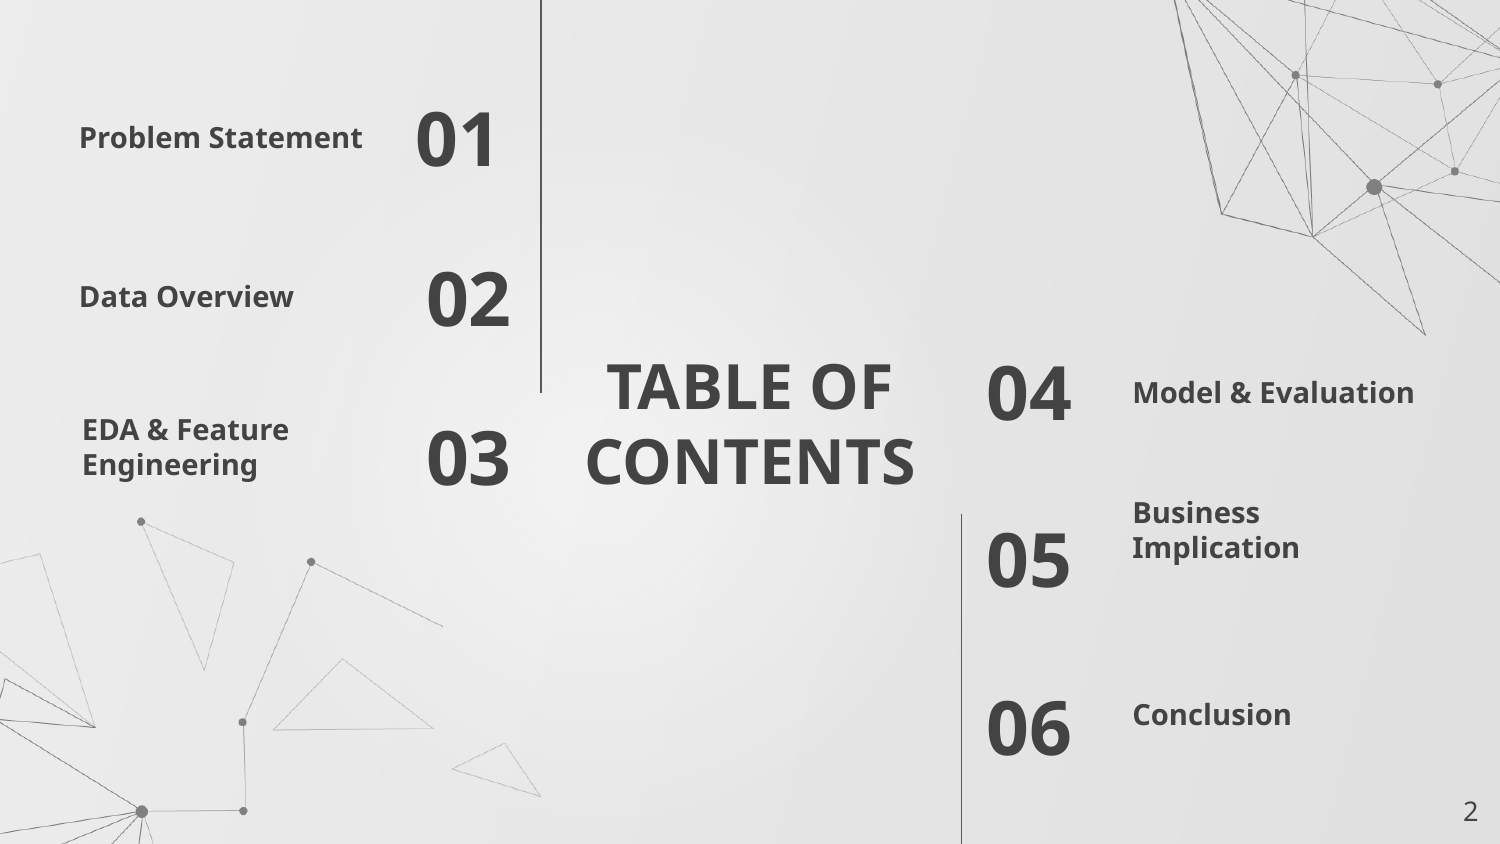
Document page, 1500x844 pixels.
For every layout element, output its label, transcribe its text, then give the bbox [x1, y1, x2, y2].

title Problem Statement [64, 104, 335, 169]
title 02 [345, 248, 528, 344]
title Business Implication [1117, 510, 1442, 579]
title Conclusion [1117, 651, 1442, 746]
title 04 [971, 343, 1148, 439]
title Model & Evaluation [1117, 360, 1442, 425]
title 06 [971, 677, 1148, 773]
title 05 [971, 510, 1148, 606]
picture [0, 0, 1500, 844]
title Data Overview [64, 263, 345, 329]
title TABLE OF CONTENTS [555, 344, 945, 500]
title 01 [335, 89, 517, 185]
title EDA & Feature Engineering [66, 401, 391, 497]
title 03 [345, 408, 528, 503]
slide_number 2 [1403, 779, 1494, 844]
